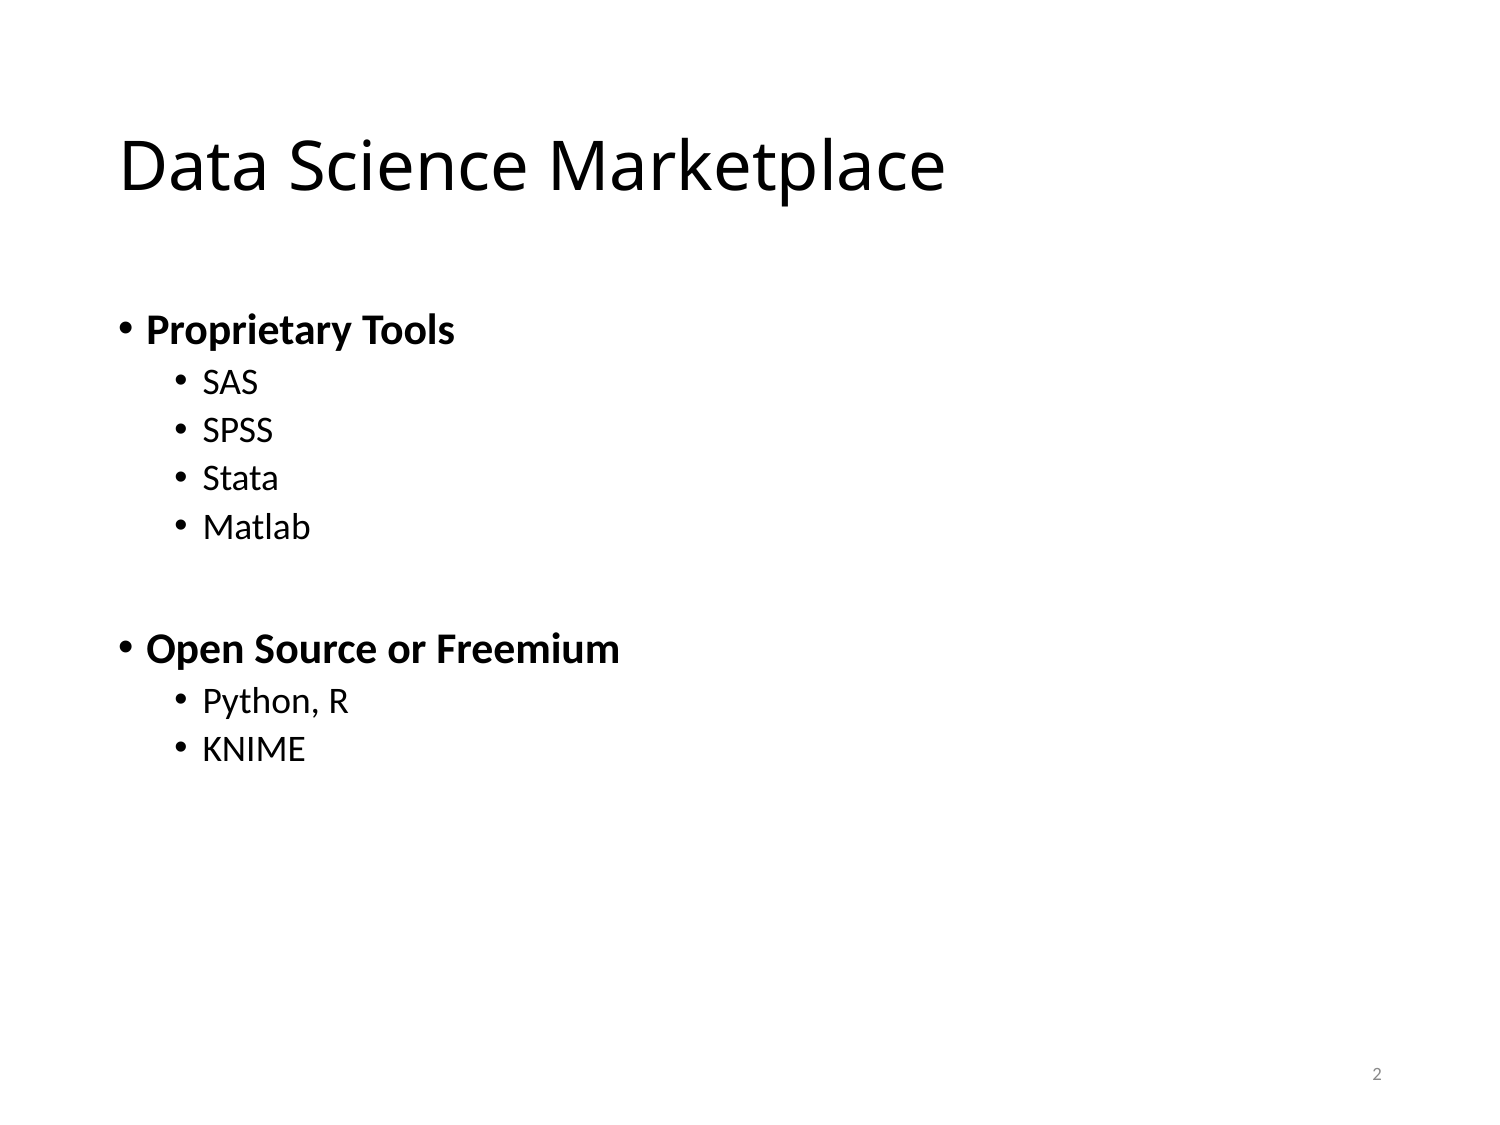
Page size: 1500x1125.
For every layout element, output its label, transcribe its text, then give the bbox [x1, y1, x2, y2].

slide_number 2 [1059, 1042, 1397, 1103]
list Proprietary Tools SAS SPSS Stata Matlab Open Source or Freemium Python, R KNIME [103, 299, 1397, 1014]
title Data Science Marketplace [103, 59, 1397, 278]
